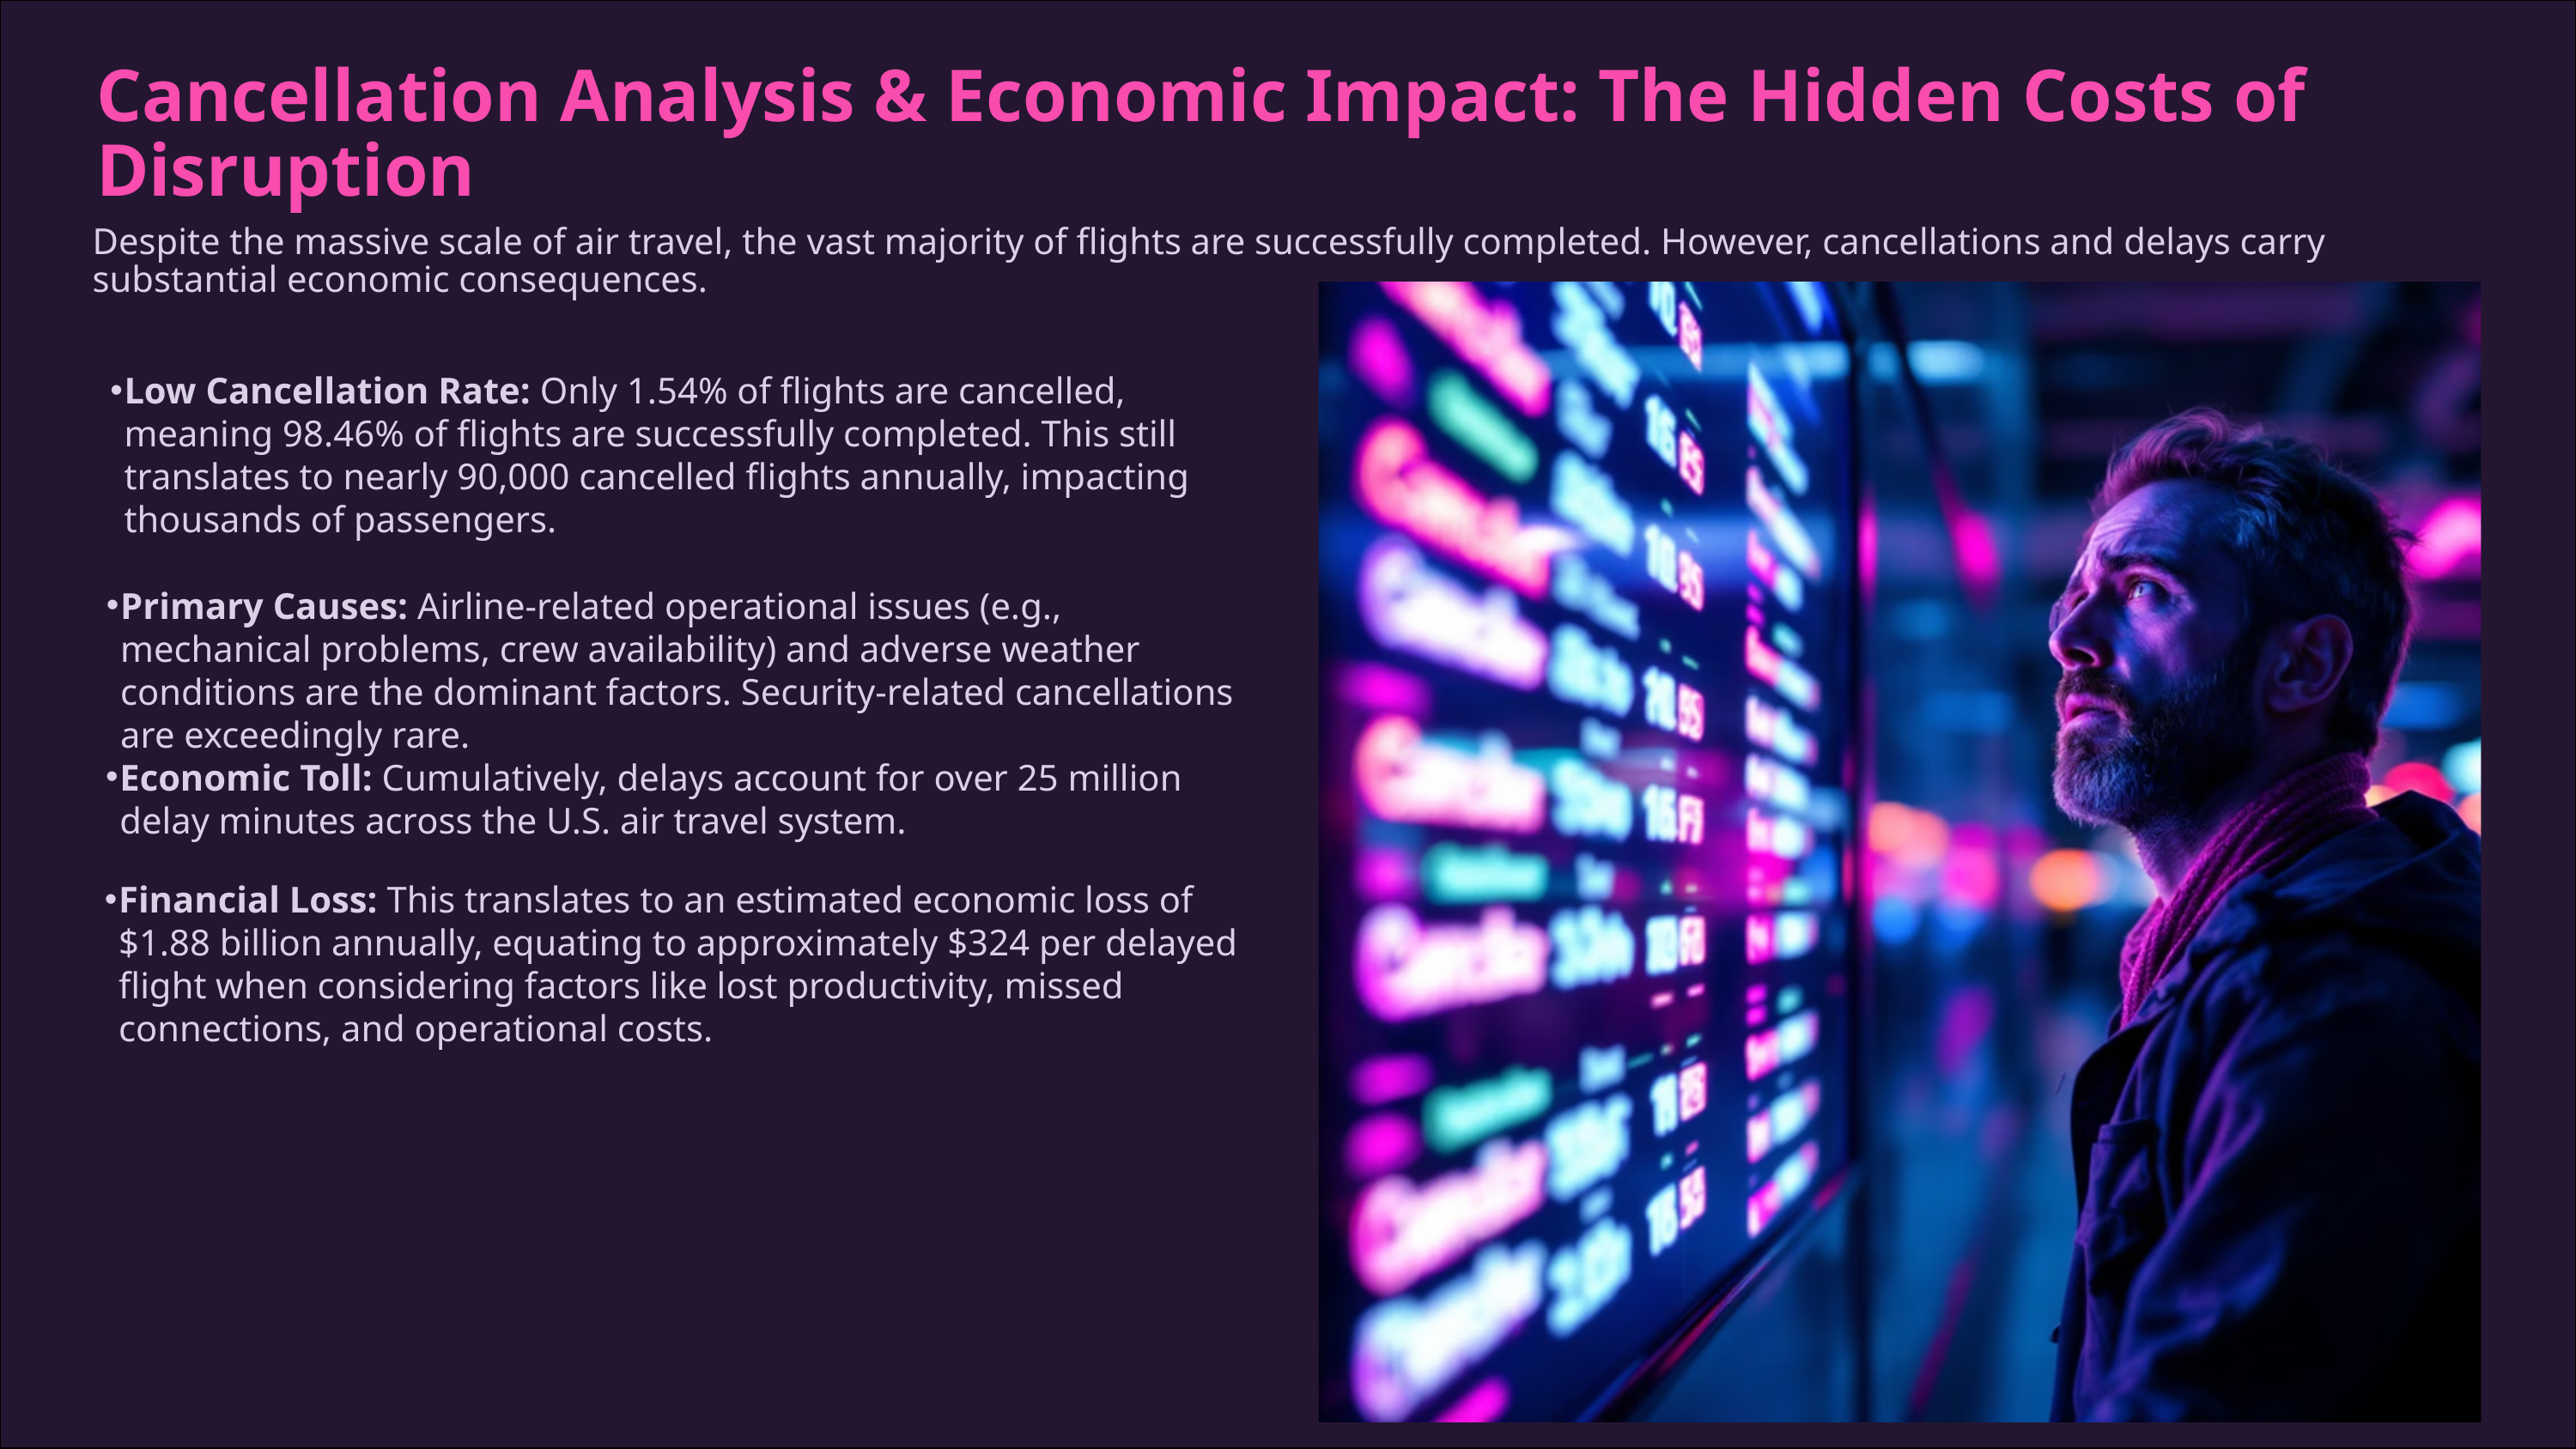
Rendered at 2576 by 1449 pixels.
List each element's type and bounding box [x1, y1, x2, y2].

text_box [0, 0, 2576, 1449]
